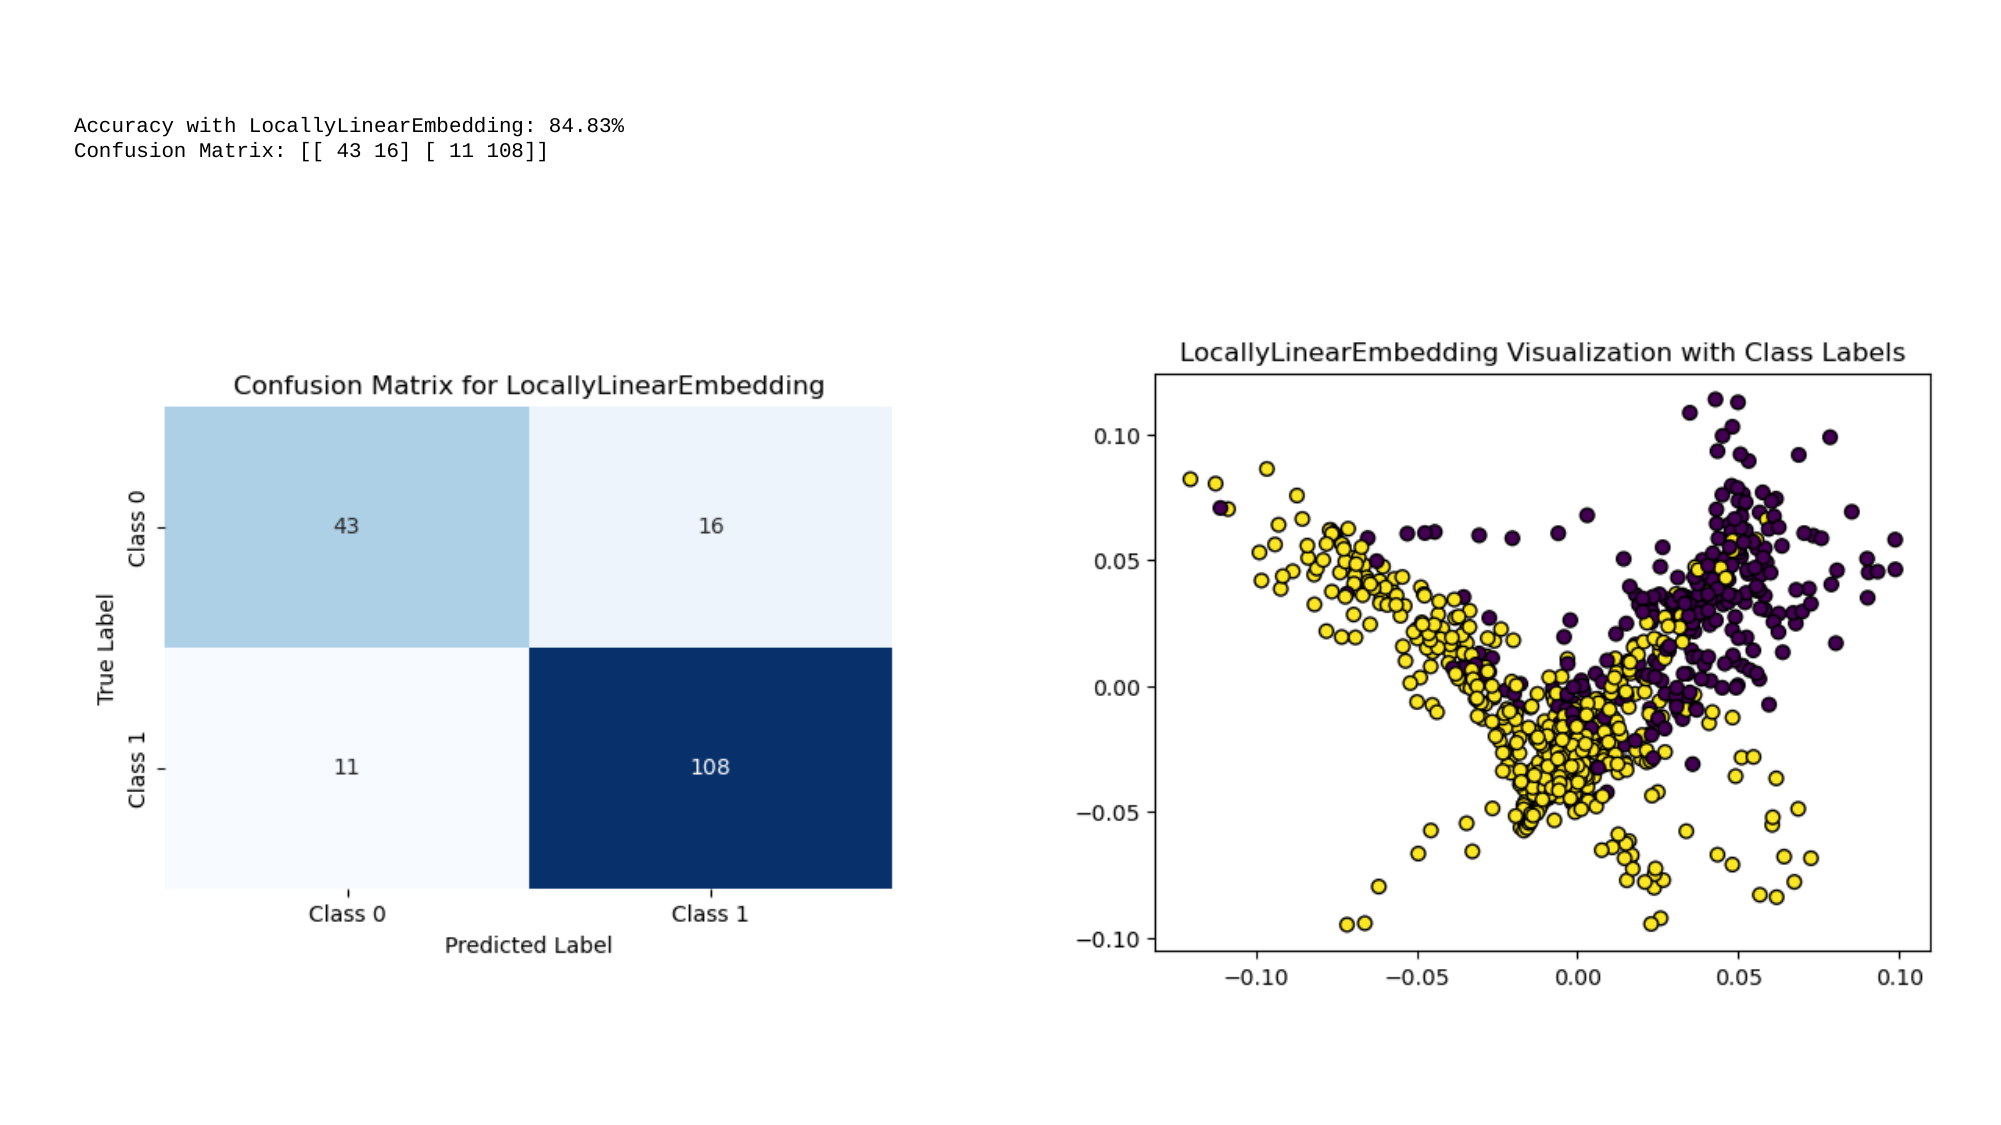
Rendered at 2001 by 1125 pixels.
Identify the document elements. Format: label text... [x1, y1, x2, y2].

text_box Accuracy with LocallyLinearEmbedding: 84.83% Confusion Matrix: [[ 43 16] [ 11 108]] [74, 111, 1204, 162]
picture [1058, 327, 1946, 1005]
picture [82, 360, 908, 972]
